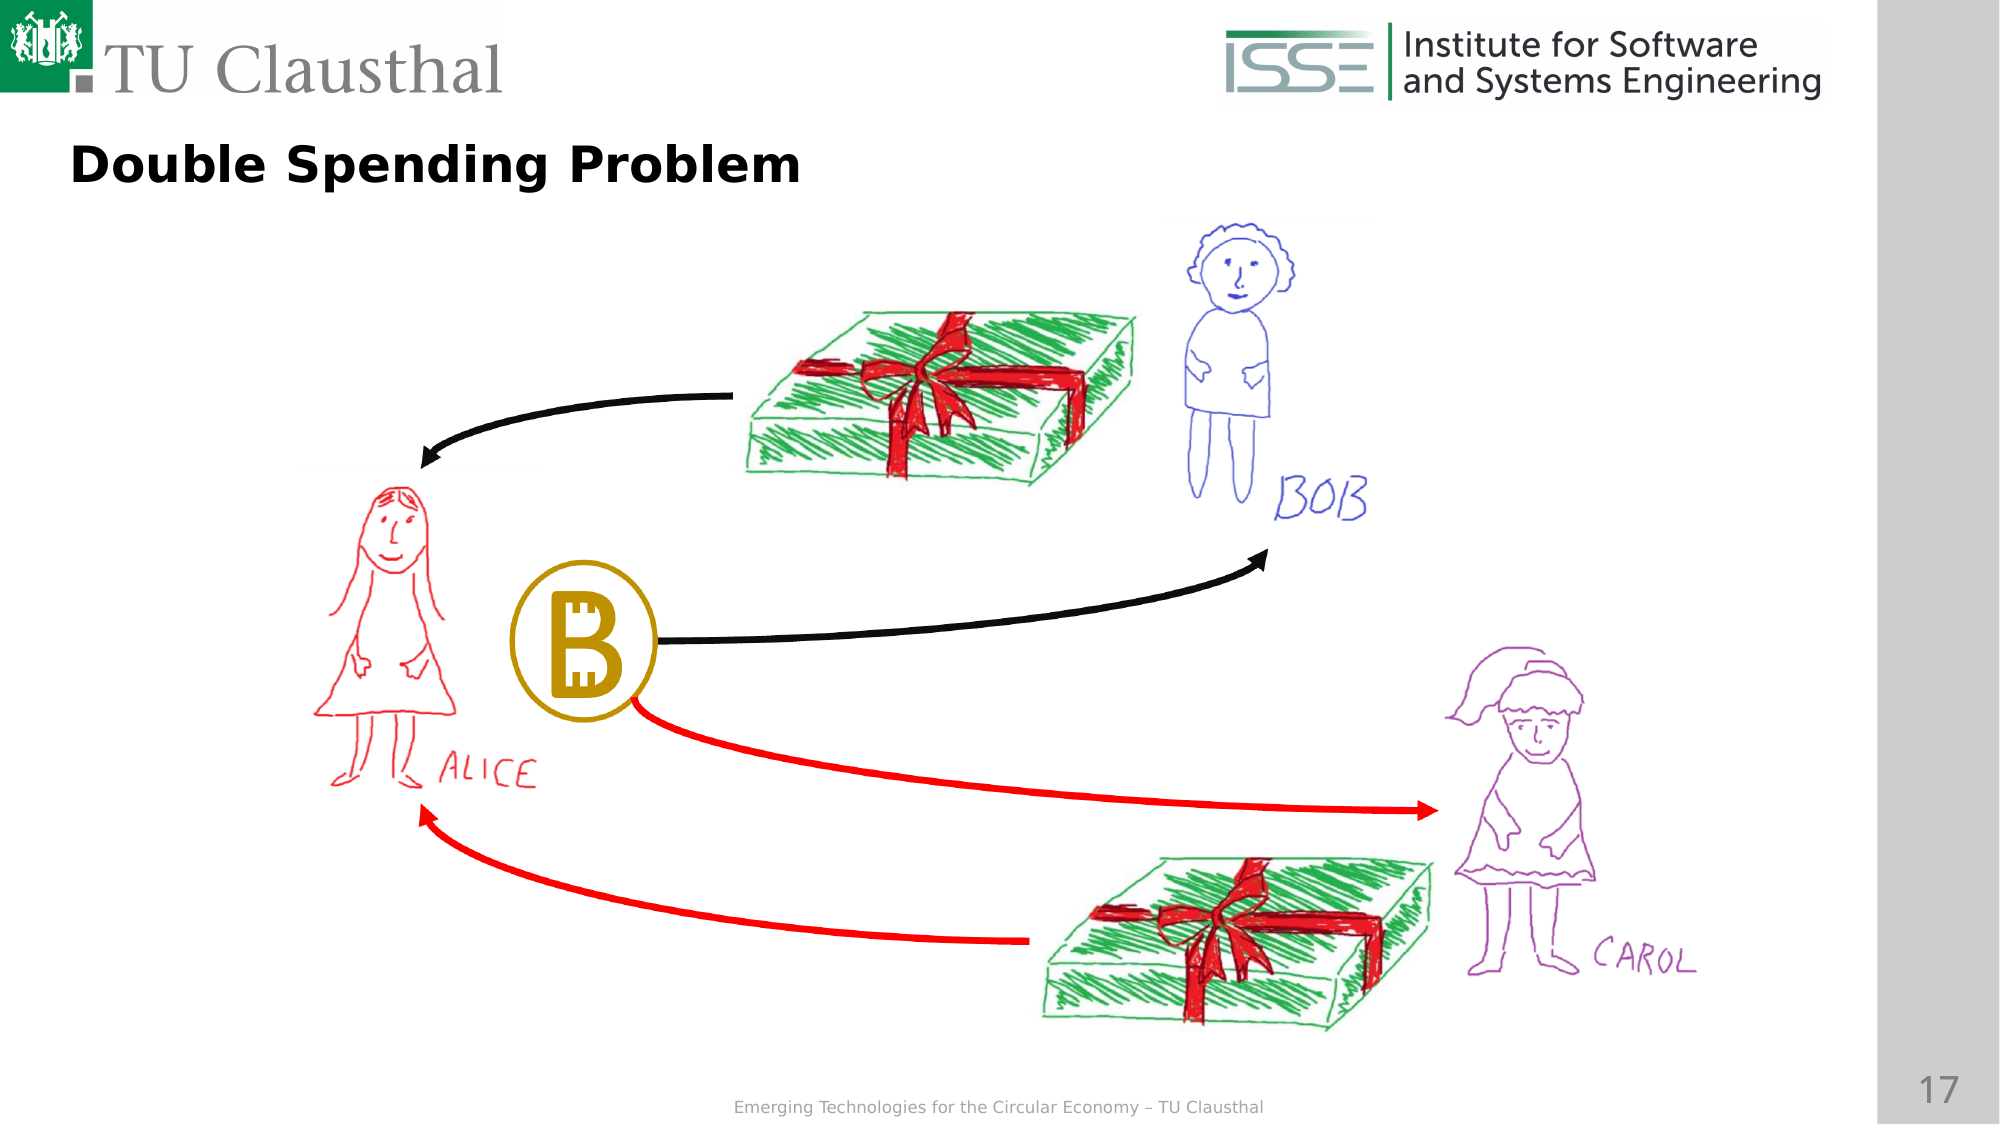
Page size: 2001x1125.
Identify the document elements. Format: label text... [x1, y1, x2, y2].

picture [1218, 22, 1826, 107]
picture [284, 207, 1715, 1036]
text_box Double Spending Problem [55, 125, 1819, 208]
picture [0, 0, 502, 93]
